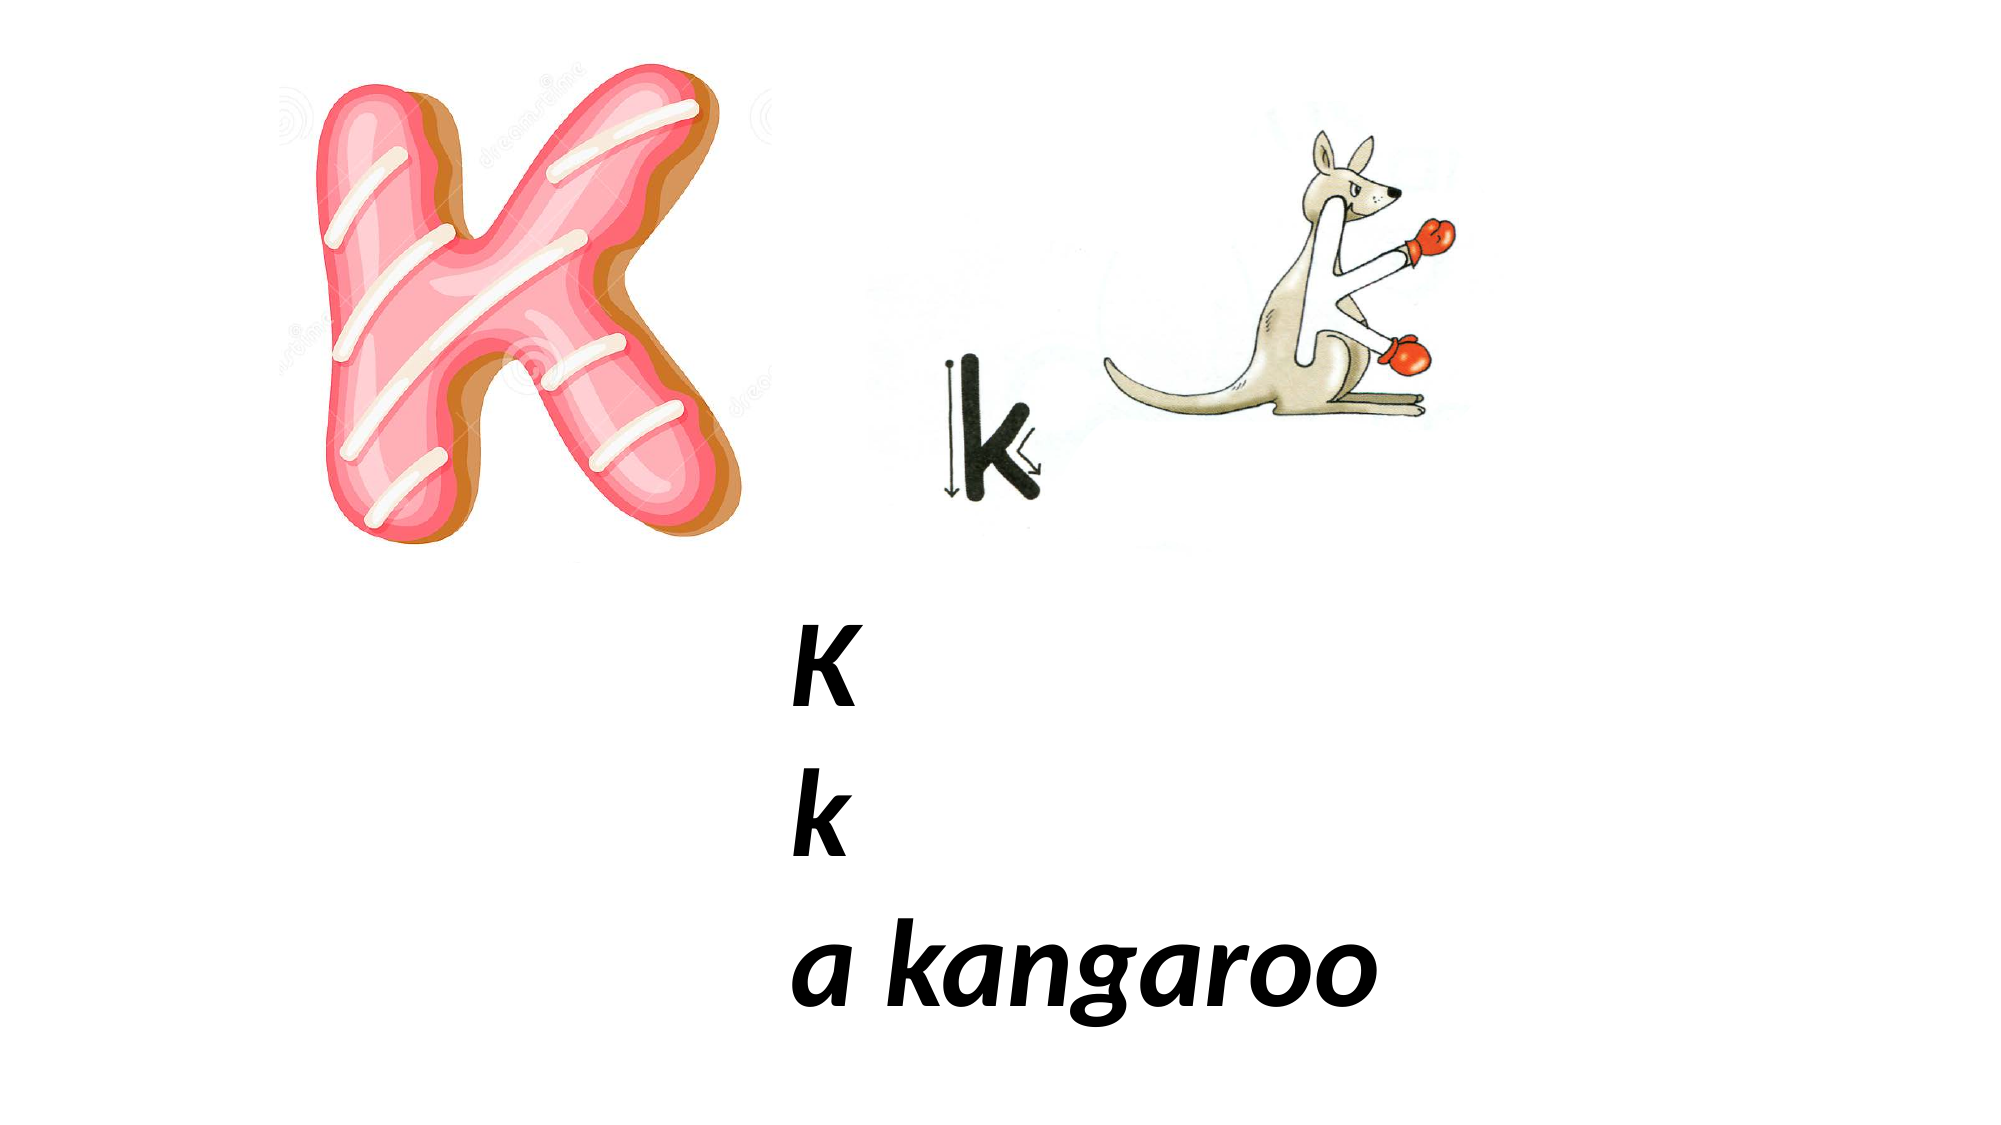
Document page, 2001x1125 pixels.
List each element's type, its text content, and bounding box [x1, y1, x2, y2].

text_box K k a kangaroo [775, 574, 1485, 1039]
picture [822, 101, 1504, 563]
picture [279, 30, 772, 563]
